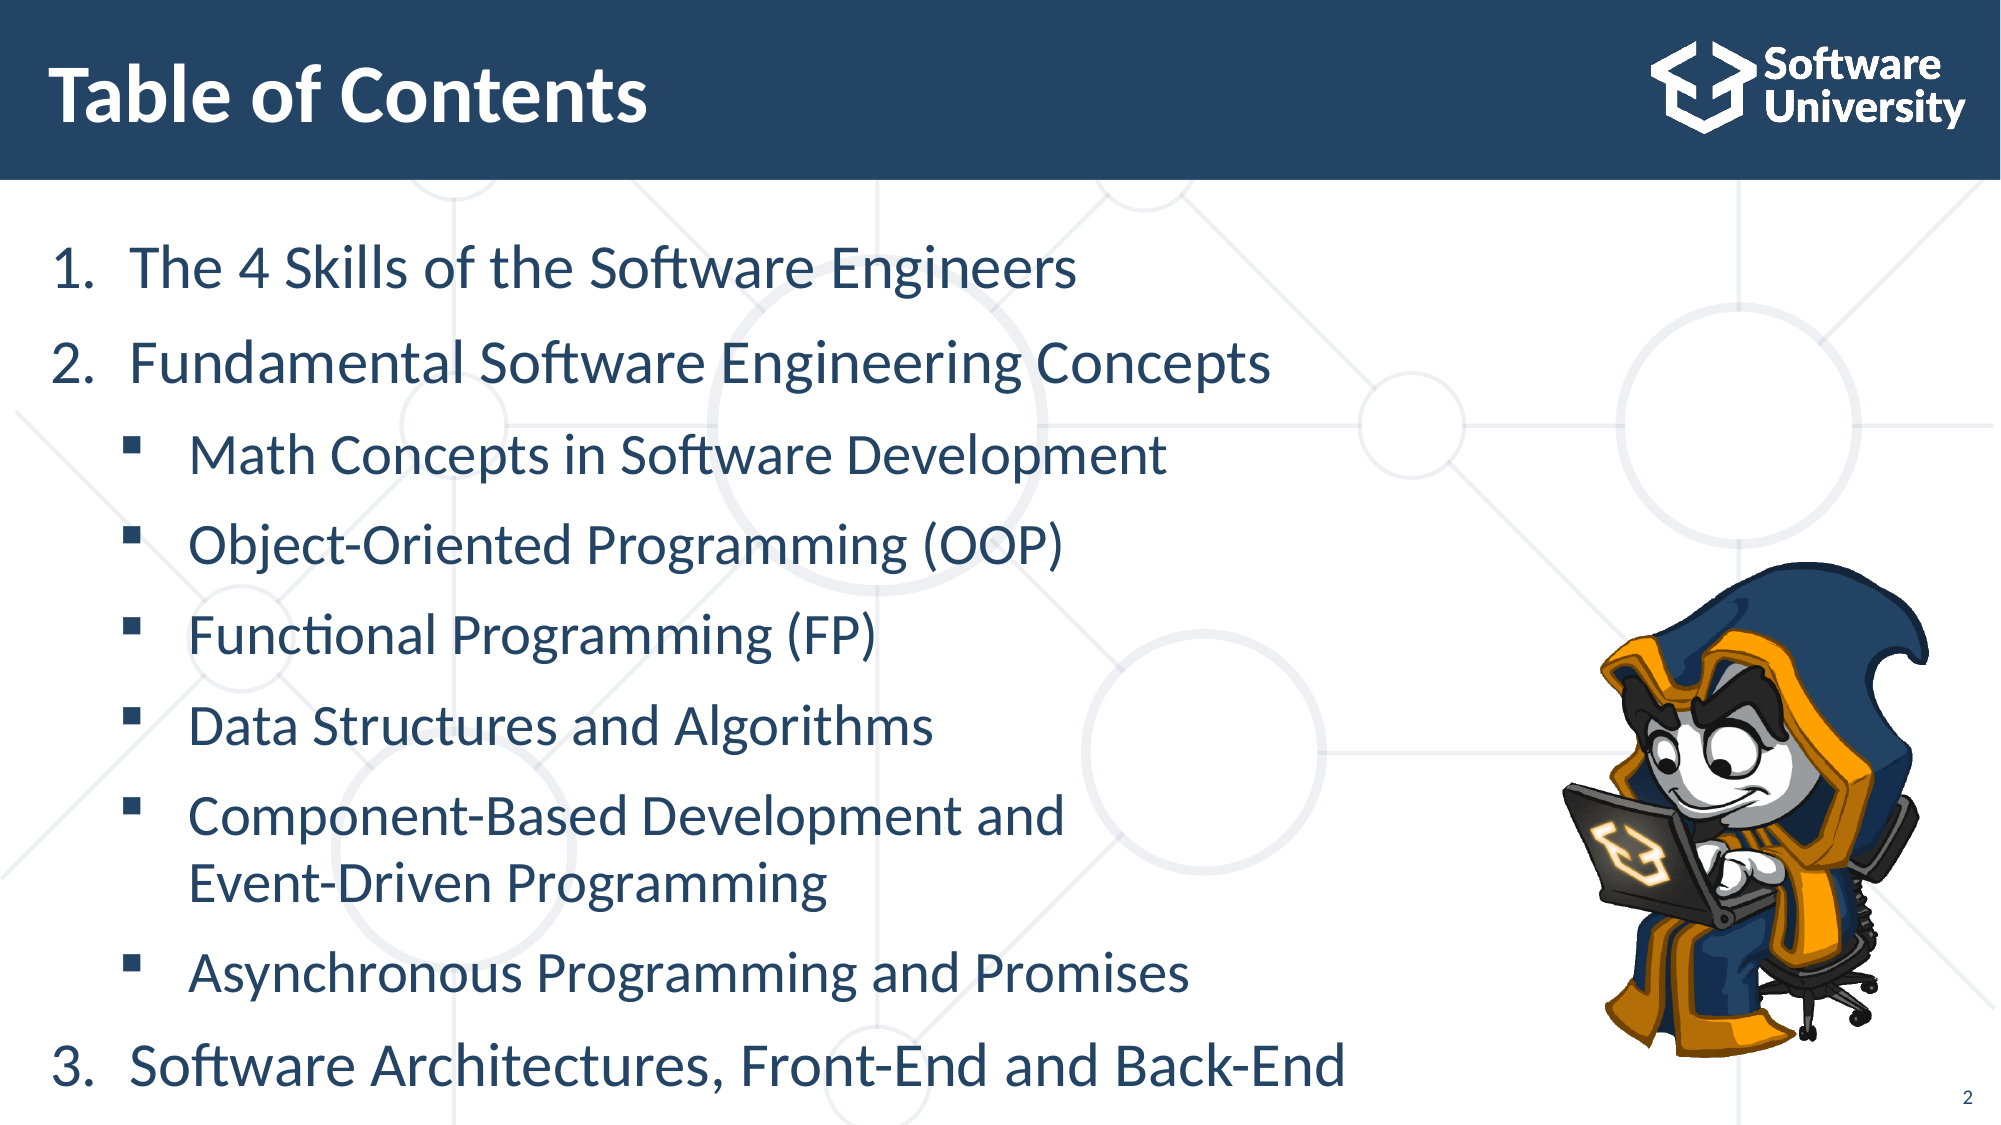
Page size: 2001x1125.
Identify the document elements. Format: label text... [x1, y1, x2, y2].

list The 4 Skills of the Software Engineers Fundamental Software Engineering Concepts Math Concepts in Software Development Object-Oriented Programming (OOP) Functional Programming (FP) Data Structures and Algorithms Component-Based Development and Event-Driven Programming Asynchronous Programming and Promises Software Architectures, Front-End and Back-End [32, 224, 1532, 1117]
picture [1651, 41, 1966, 134]
picture [1561, 559, 1931, 1059]
title Table of Contents [31, 16, 1625, 162]
text_box 2 [1927, 1067, 1989, 1117]
